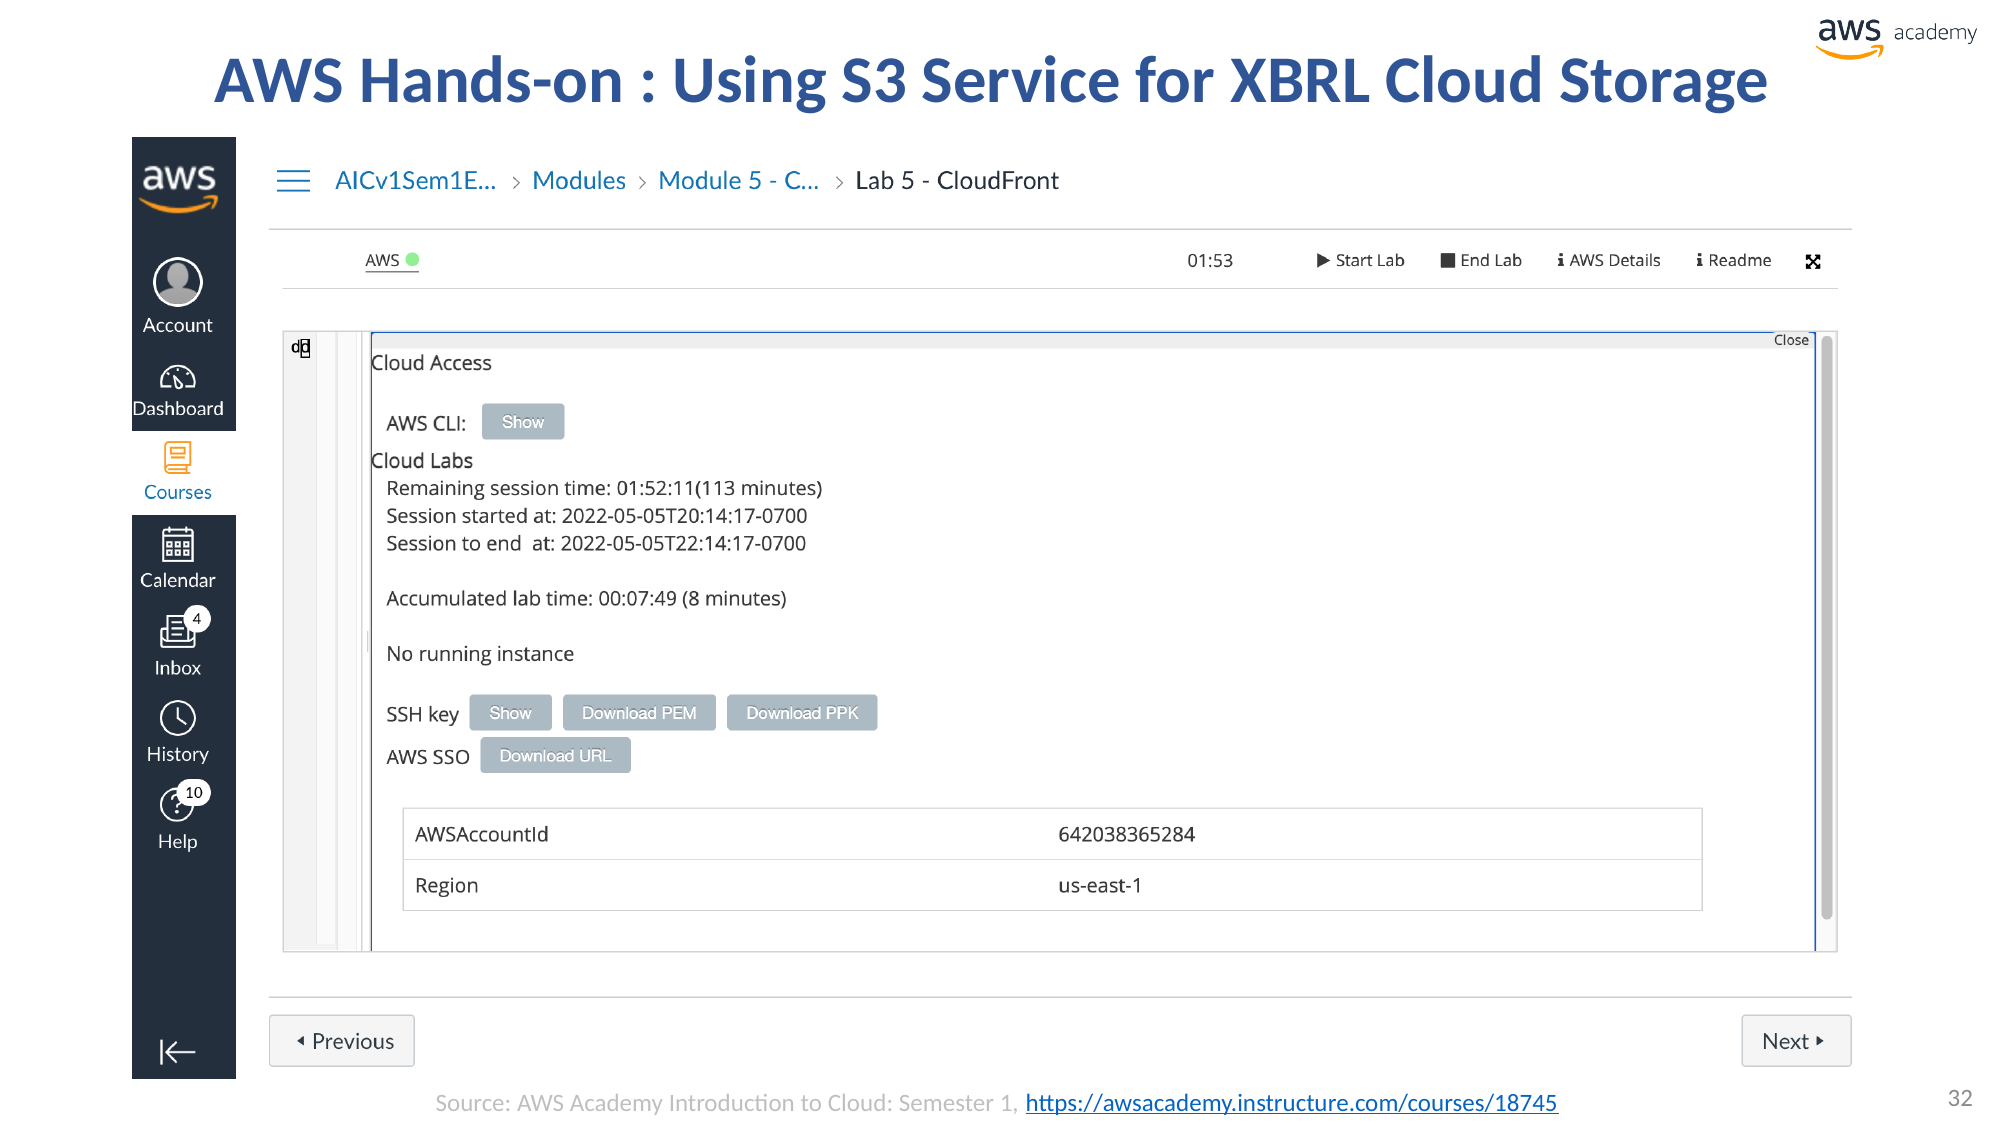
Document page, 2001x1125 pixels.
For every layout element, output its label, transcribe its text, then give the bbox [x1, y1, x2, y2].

picture [132, 137, 1868, 1079]
slide_number 32 [1830, 1076, 1989, 1116]
picture [1816, 19, 1977, 60]
title AWS Hands-on : Using S3 Service for XBRL Cloud Storage [79, 9, 1921, 143]
text_box Source: AWS Academy Introduction to Cloud: Semester 1, https://awsacademy.instructure.com/courses/18745 [236, 1079, 1764, 1124]
